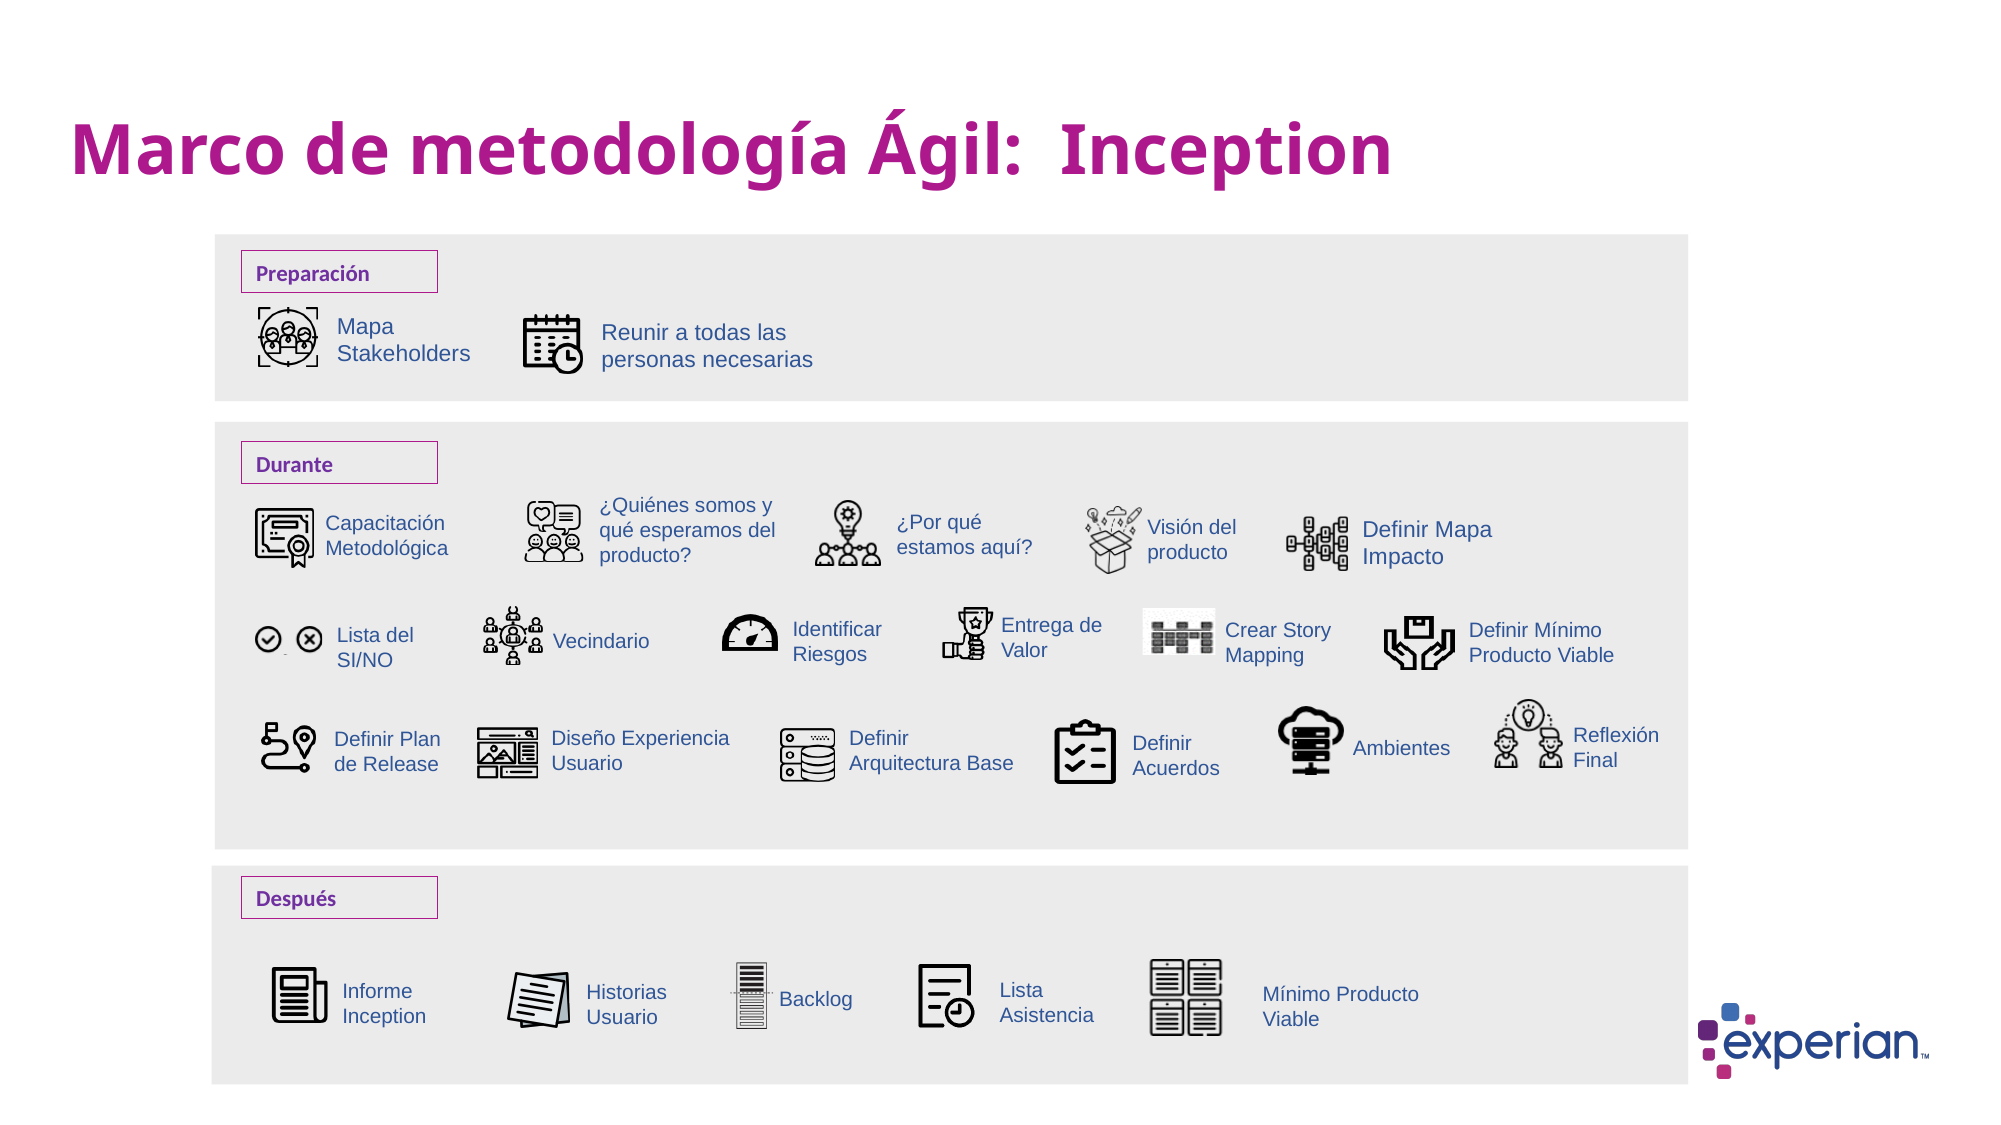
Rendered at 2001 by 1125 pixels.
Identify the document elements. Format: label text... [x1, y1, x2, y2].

text_box [214, 233, 1689, 402]
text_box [258, 304, 494, 375]
text_box Preparación [241, 250, 438, 293]
text_box Después [241, 876, 438, 919]
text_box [1147, 959, 1444, 1040]
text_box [1044, 719, 1282, 789]
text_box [255, 502, 499, 569]
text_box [523, 309, 841, 381]
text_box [254, 614, 444, 681]
text_box [211, 864, 1689, 1086]
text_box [523, 484, 798, 576]
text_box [1277, 706, 1479, 775]
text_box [477, 717, 750, 783]
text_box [271, 967, 500, 1036]
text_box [1384, 608, 1656, 675]
text_box Durante [241, 441, 438, 484]
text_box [479, 606, 694, 665]
text_box [214, 421, 1689, 850]
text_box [261, 718, 474, 785]
picture [1698, 1003, 1929, 1079]
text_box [780, 717, 1037, 783]
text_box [941, 604, 1120, 670]
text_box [507, 968, 688, 1038]
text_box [1286, 507, 1520, 578]
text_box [715, 959, 881, 1032]
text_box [1494, 699, 1705, 780]
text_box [722, 604, 913, 674]
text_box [1142, 608, 1381, 675]
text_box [815, 500, 1076, 567]
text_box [911, 962, 1114, 1035]
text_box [1080, 506, 1267, 574]
text_box Marco de metodología Ágil: Inception [54, 105, 1804, 198]
